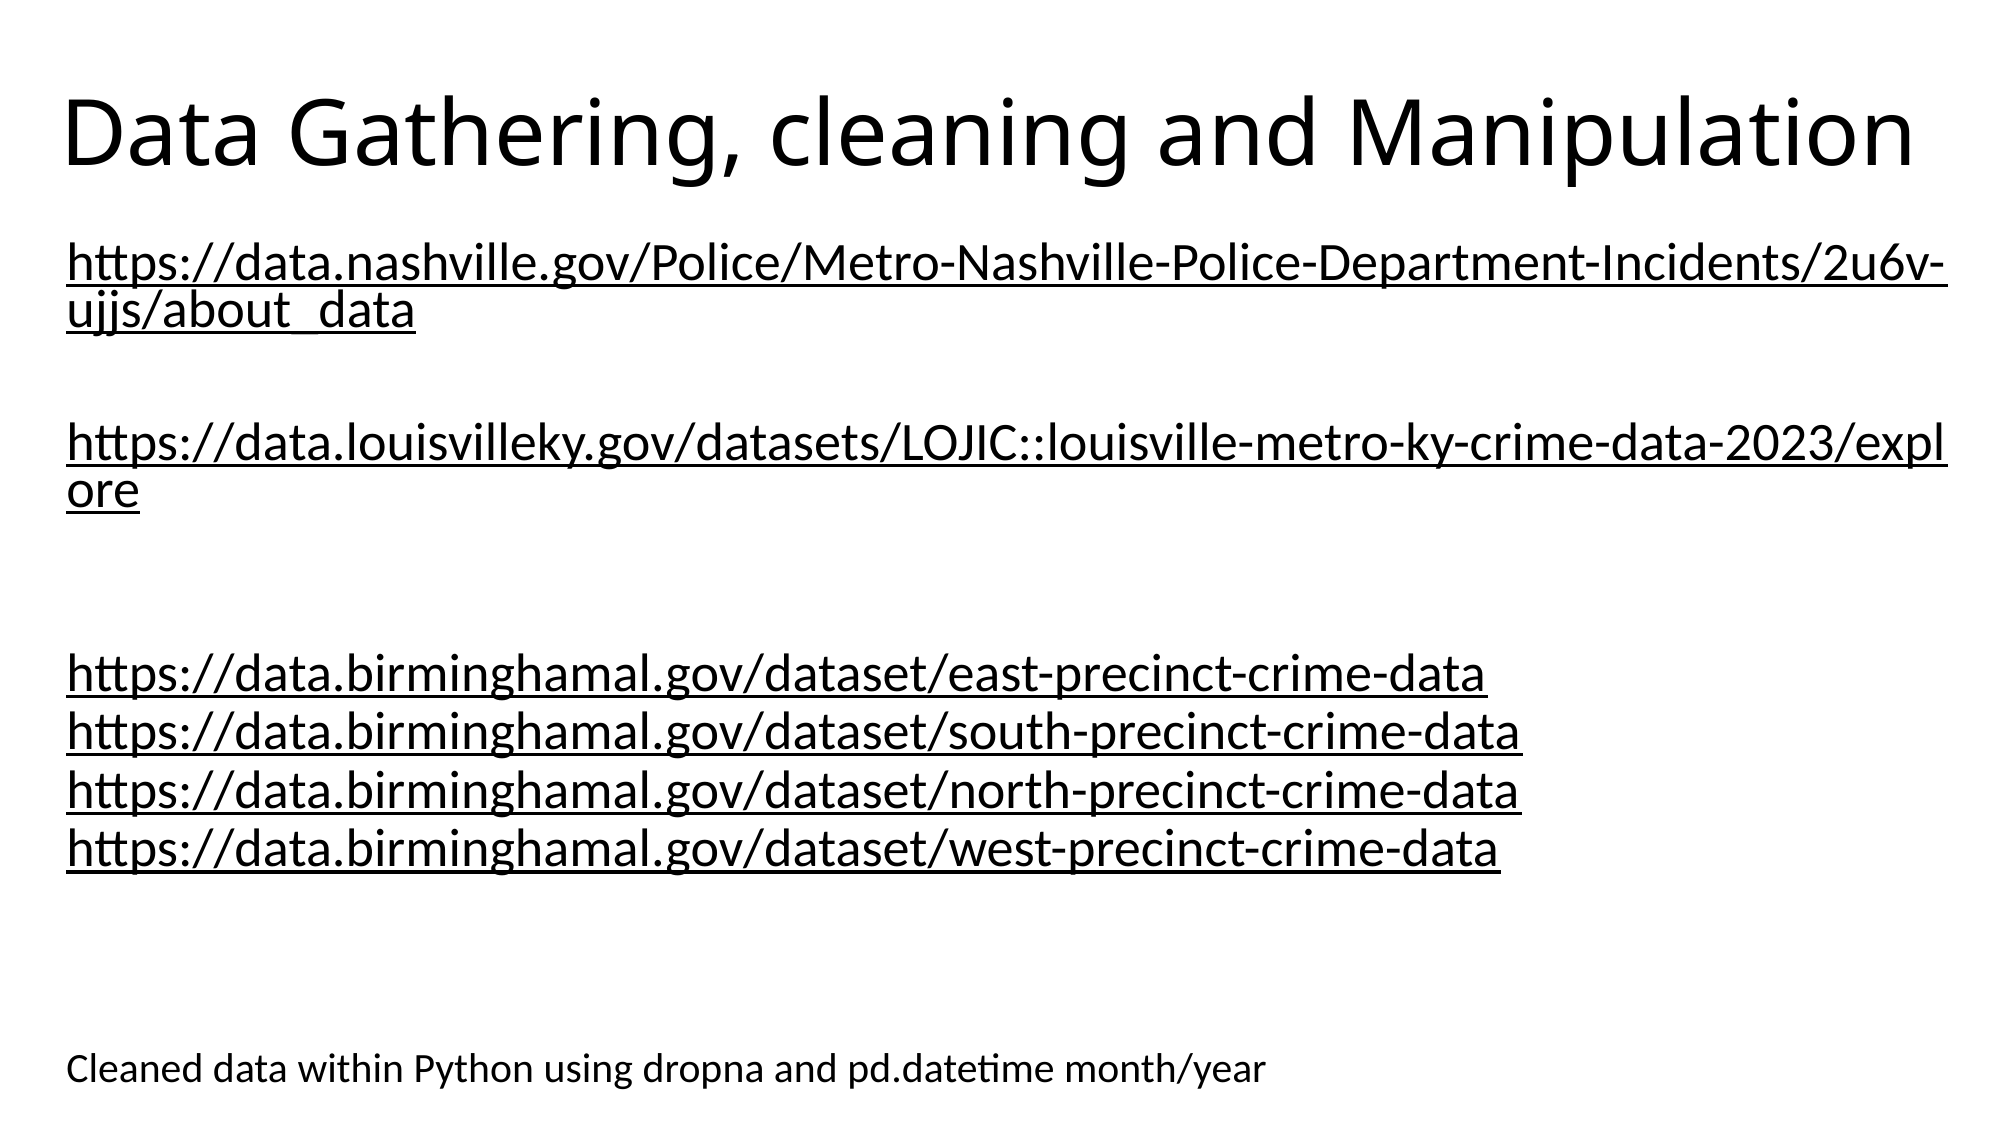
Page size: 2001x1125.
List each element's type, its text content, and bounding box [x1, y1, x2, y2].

title Data Gathering, cleaning and Manipulation [31, 27, 1949, 245]
list https://data.nashville.gov/Police/Metro-Nashville-Police-Department-Incidents/2u6v-ujjs/about_data https://data.louisvilleky.gov/datasets/LOJIC::louisville-metro-ky-crime-data-2023/explore https://data.birminghamal.gov/dataset/east-precinct-crime-data https://data.birminghamal.gov/dataset/south-precinct-crime-data https://data.birminghamal.gov/dataset/north-precinct-crime-data https://data.birminghamal.gov/dataset/west-precinct-crime-data Cleaned data within Python using dropna and pd.datetime month/year [51, 189, 1969, 1014]
